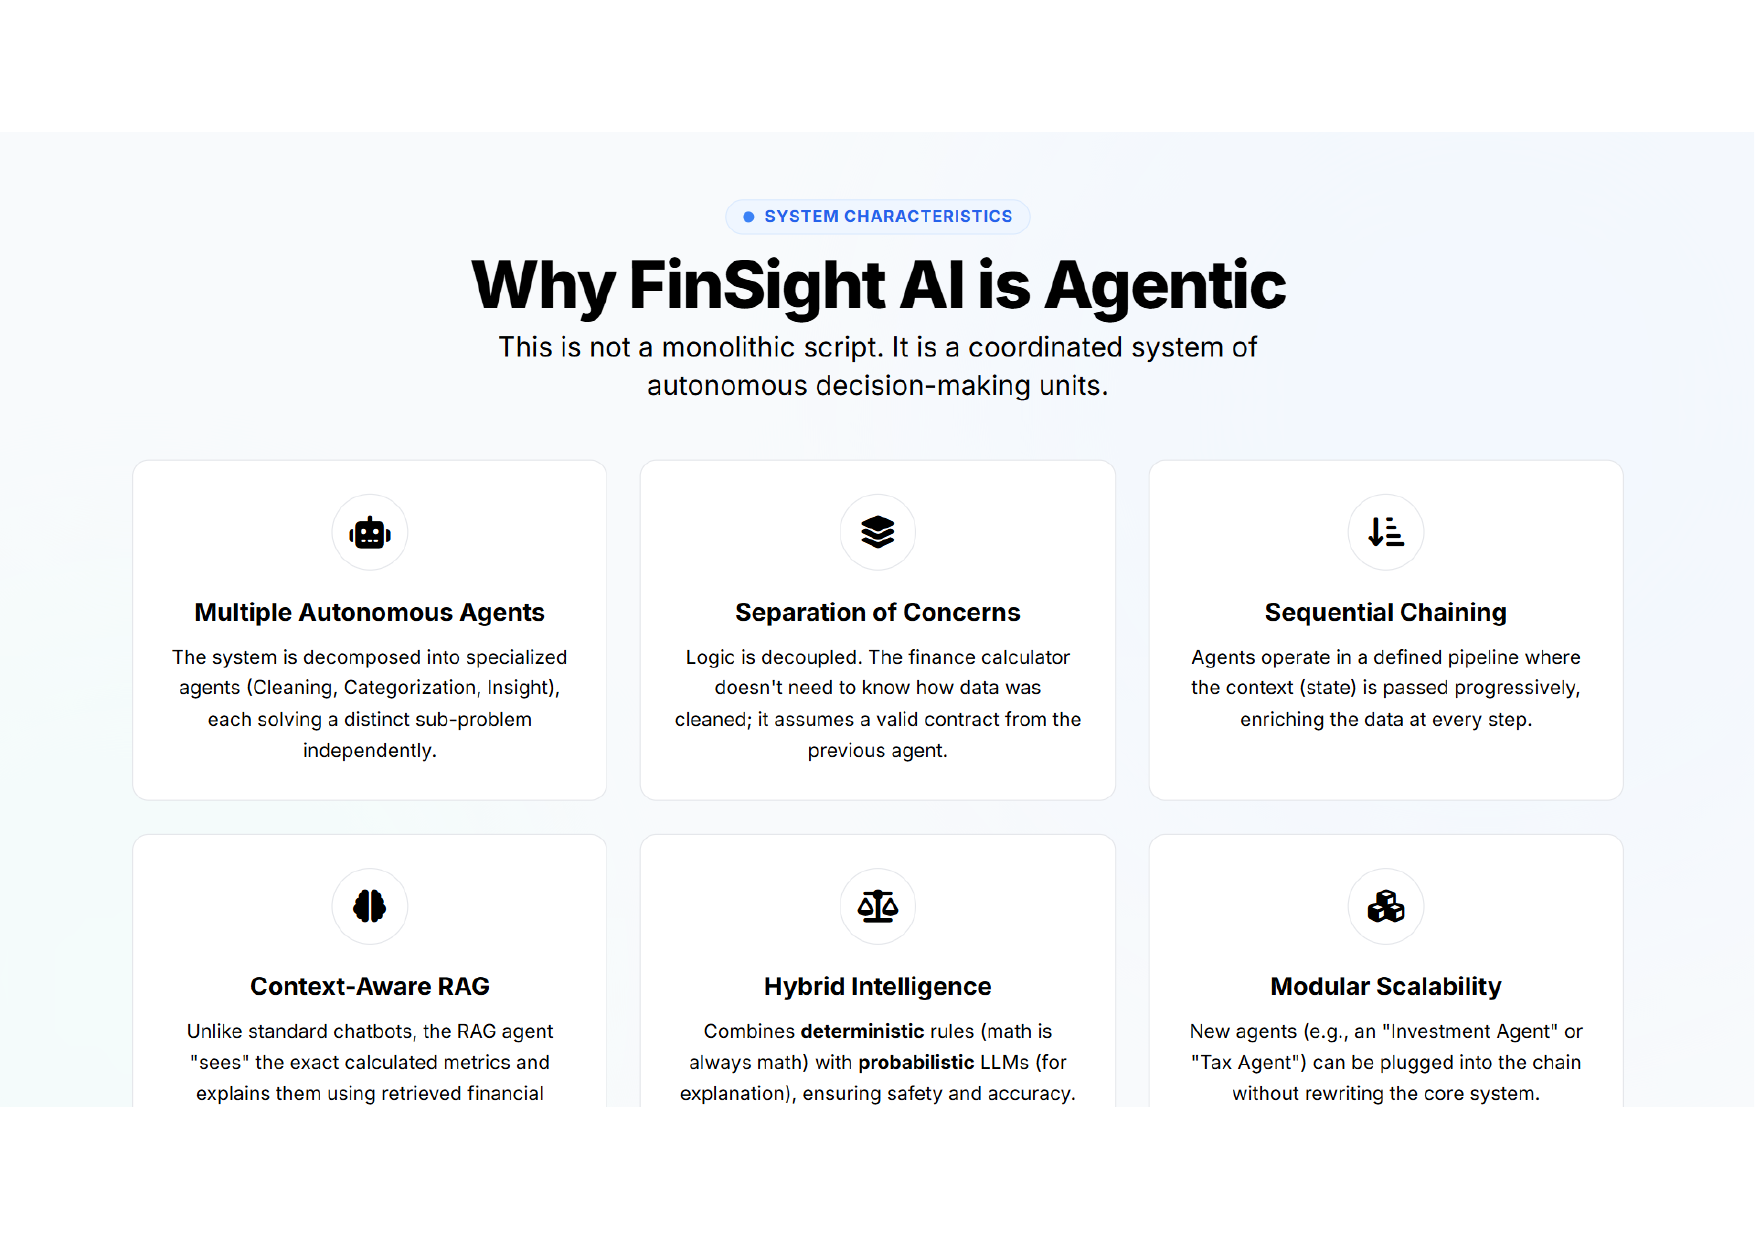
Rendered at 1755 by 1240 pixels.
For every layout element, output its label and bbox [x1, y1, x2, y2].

picture [0, 132, 1755, 1107]
